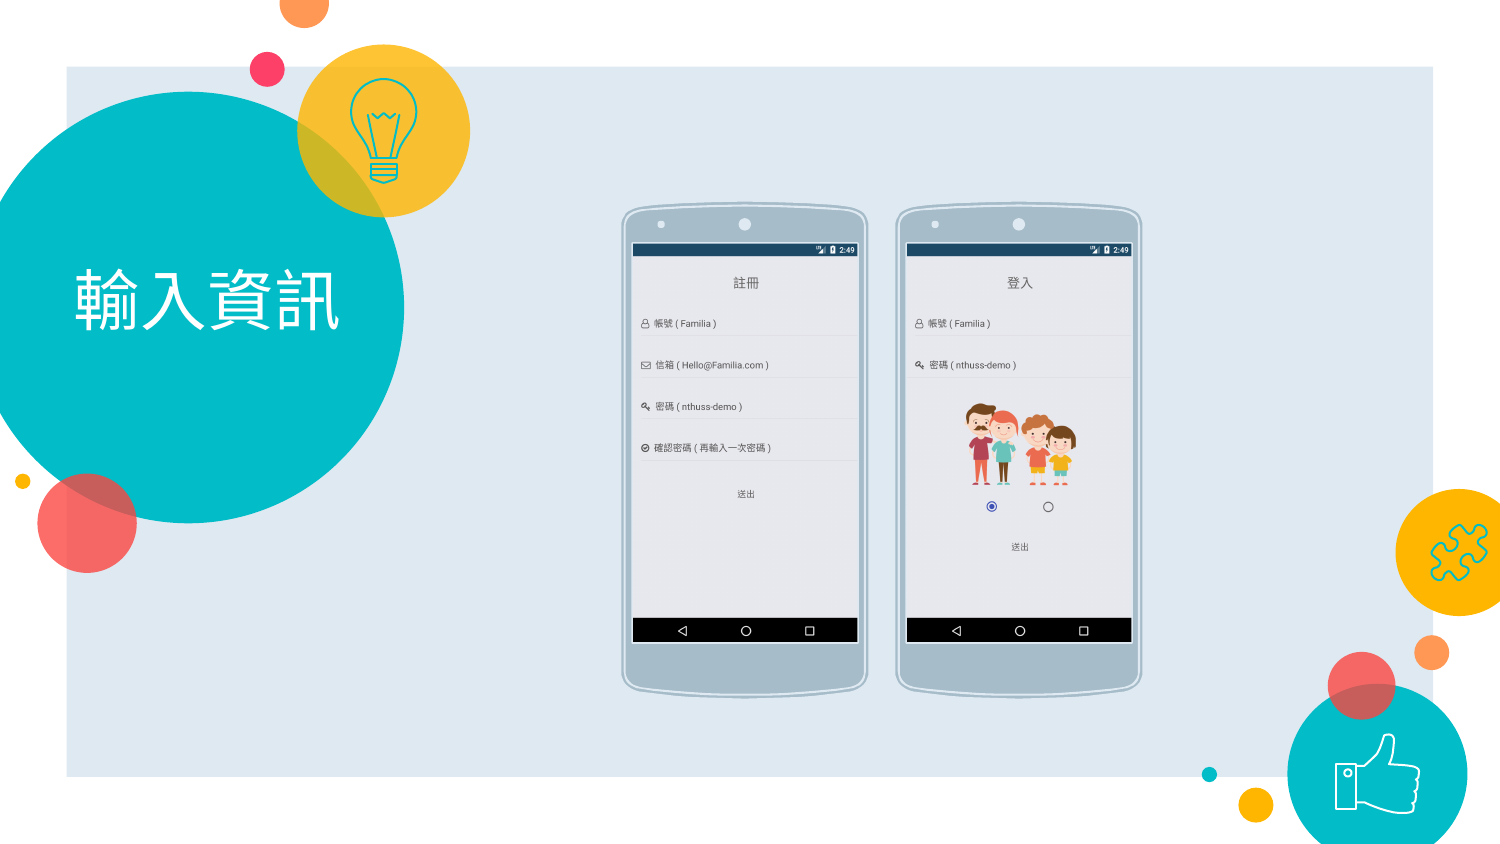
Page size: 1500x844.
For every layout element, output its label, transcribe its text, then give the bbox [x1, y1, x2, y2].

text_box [620, 200, 1144, 700]
title 輸入資訊 [59, 82, 411, 515]
